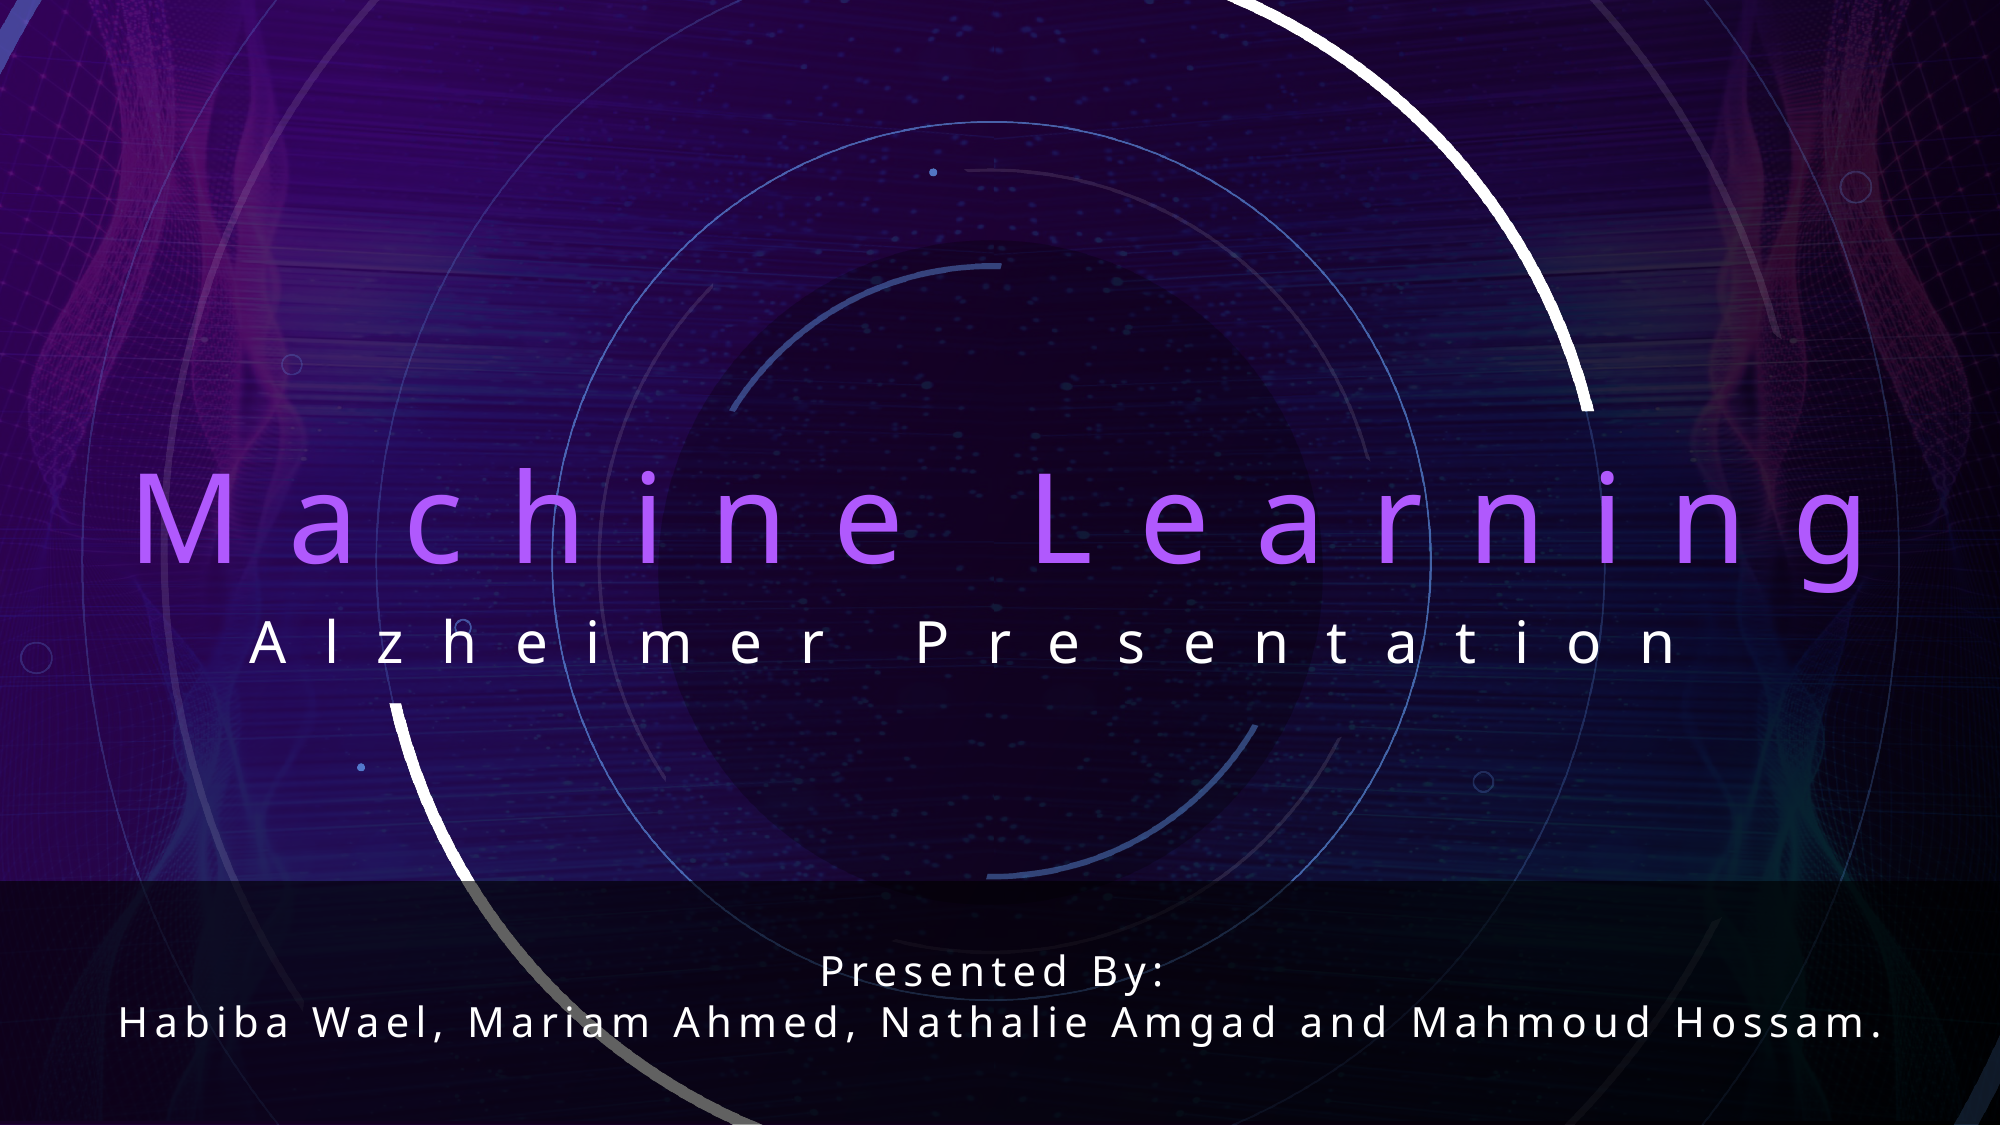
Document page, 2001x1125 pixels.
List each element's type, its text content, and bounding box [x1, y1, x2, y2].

subtitle Alzheimer Presentation [13, 583, 1972, 700]
picture [0, 0, 2000, 414]
list Presented By: Habiba Wael, Mariam Ahmed, Nathalie Amgad and Mahmoud Hossam. [0, 881, 2000, 1125]
picture [0, 632, 2000, 881]
title Machine Learning [0, 414, 2000, 632]
